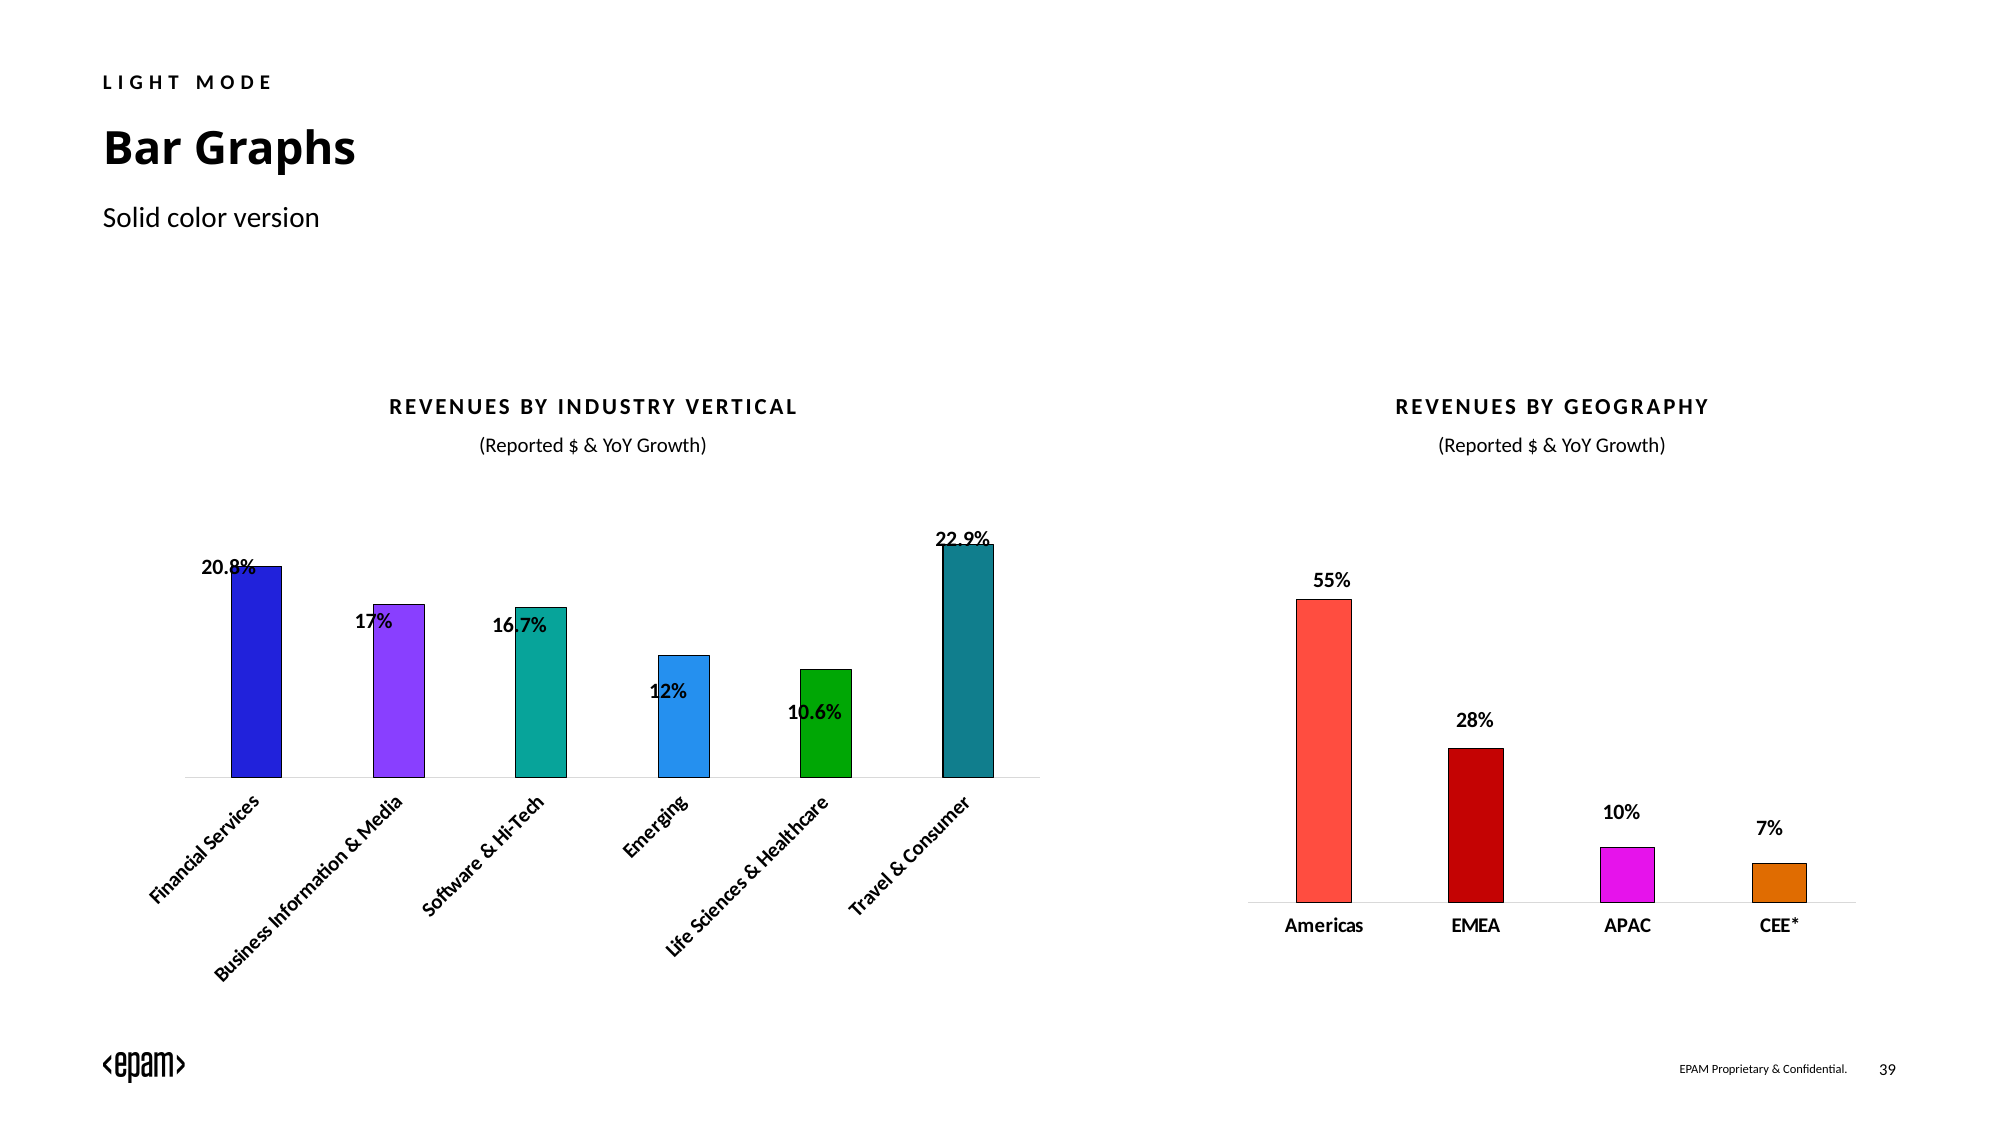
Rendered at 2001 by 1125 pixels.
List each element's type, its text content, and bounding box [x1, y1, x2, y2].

text_box REVENUES BY GEOGRAPHY (Reported $ & YoY Growth) [1250, 370, 1853, 464]
text_box REVENUES BY INDUSTRY VERTICAL (Reported $ & YoY Growth) [292, 370, 895, 464]
list LIGHT MODE [102, 68, 699, 106]
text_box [127, 511, 1059, 997]
title Bar Graphs [102, 118, 1896, 175]
list Solid color version [102, 198, 1896, 278]
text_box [1235, 552, 1869, 945]
